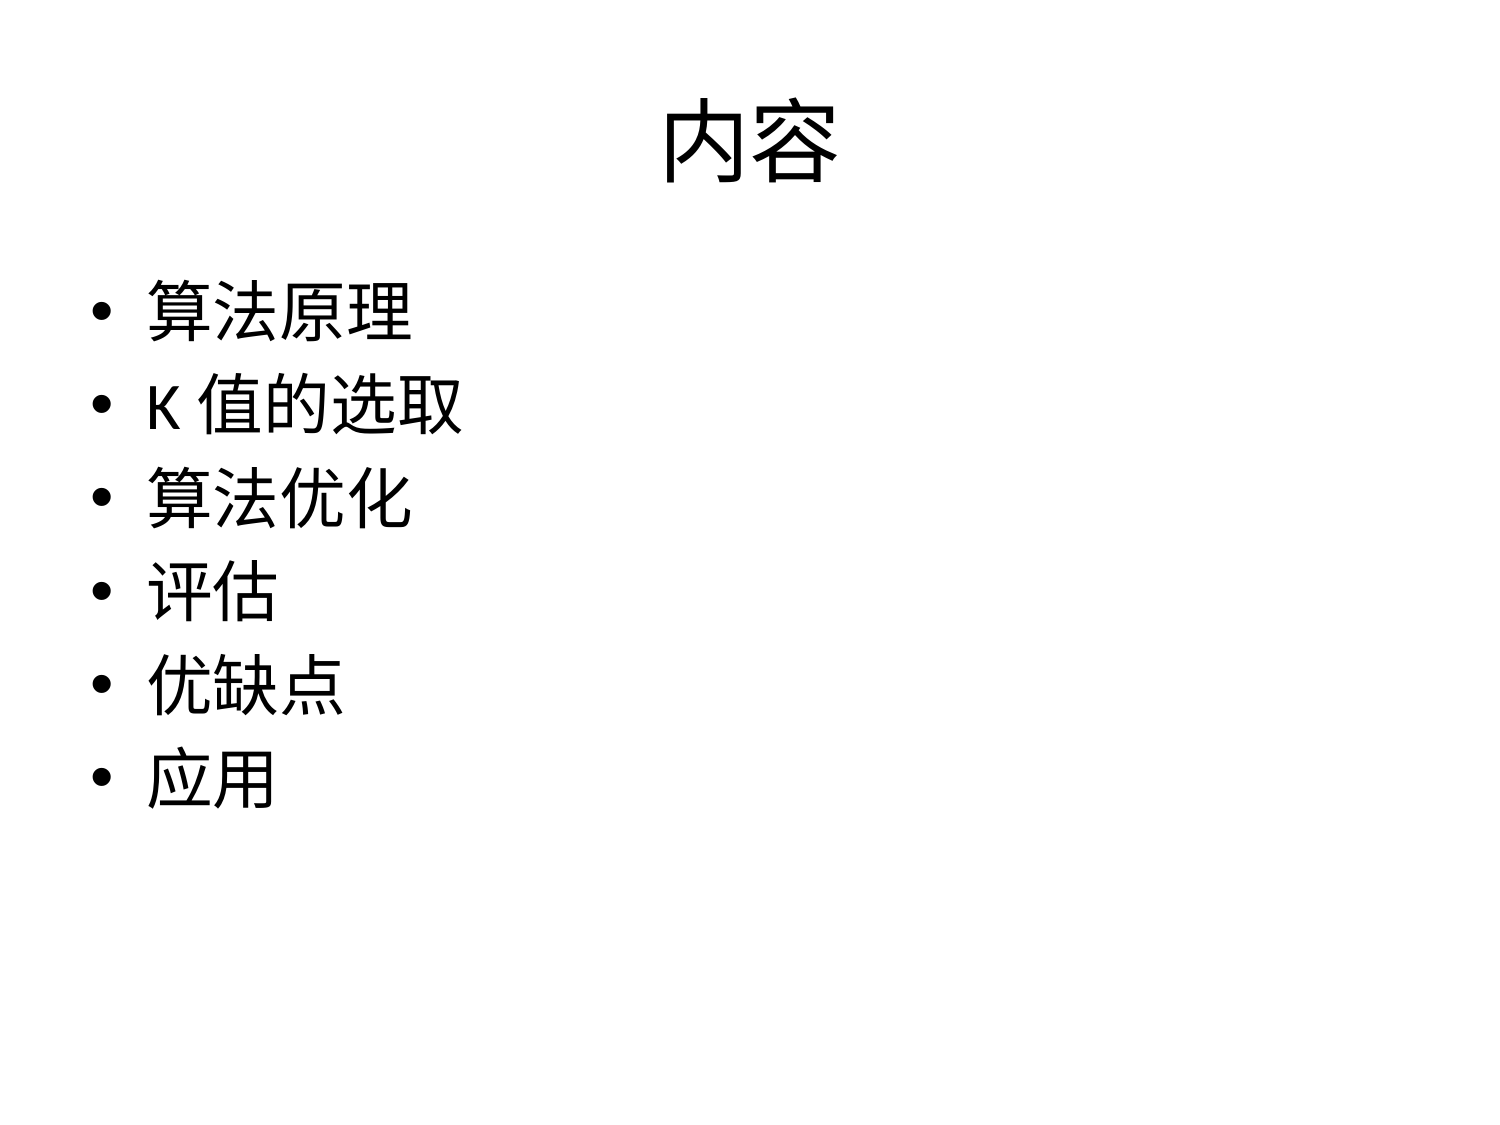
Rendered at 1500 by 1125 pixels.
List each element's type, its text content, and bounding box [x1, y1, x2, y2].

list 算法原理 K值的选取 算法优化 评估 优缺点 应用 [75, 262, 1425, 1005]
title 内容 [75, 45, 1425, 233]
